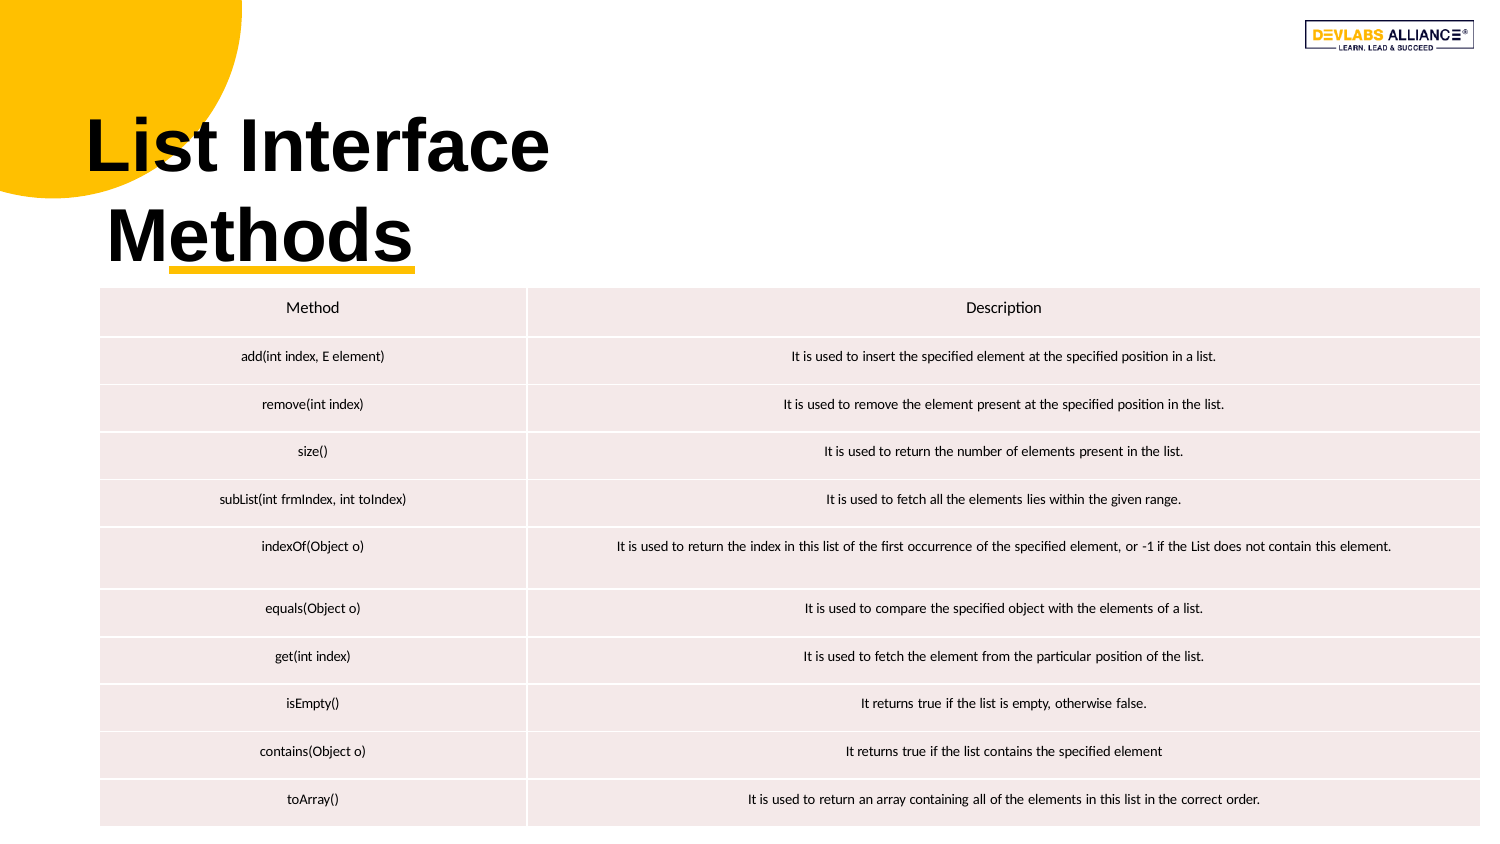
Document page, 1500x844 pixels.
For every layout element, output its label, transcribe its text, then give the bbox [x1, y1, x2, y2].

table_header Description [528, 288, 1480, 336]
picture [1305, 20, 1474, 51]
table_cell It is used to insert the specified element at the specified position in a list. [528, 338, 1480, 384]
table_cell It is used to fetch all the elements lies within the given range. [528, 480, 1480, 526]
table_cell It is used to compare the specified object with the elements of a list. [528, 590, 1480, 636]
table_cell indexOf(Object o) [100, 528, 526, 588]
table_cell It is used to fetch the element from the particular position of the list. [528, 638, 1480, 683]
table_header Method [100, 288, 526, 336]
table_cell It is used to return the number of elements present in the list. [528, 433, 1480, 479]
table_cell contains(Object o) [100, 732, 526, 778]
table_cell It is used to remove the element present at the specified position in the list. [528, 385, 1480, 431]
table_cell equals(Object o) [100, 590, 526, 636]
title List Interface Methods [83, 94, 555, 277]
table_cell It is used to return an array containing all of the elements in this list in the correct order. [528, 780, 1480, 826]
table_cell get(int index) [100, 638, 526, 683]
table_cell size() [100, 433, 526, 479]
table_cell It returns true if the list contains the specified element [528, 732, 1480, 778]
table_cell subList(int frmIndex, int toIndex) [100, 480, 526, 526]
text_box [0, 0, 242, 199]
table_cell toArray() [100, 780, 526, 826]
table_cell It returns true if the list is empty, otherwise false. [528, 685, 1480, 731]
table_cell isEmpty() [100, 685, 526, 731]
table_cell It is used to return the index in this list of the first occurrence of the specified element, or -1 if the List does not contain this element. [528, 528, 1480, 588]
table_cell add(int index, E element) [100, 338, 526, 384]
table_cell remove(int index) [100, 385, 526, 431]
